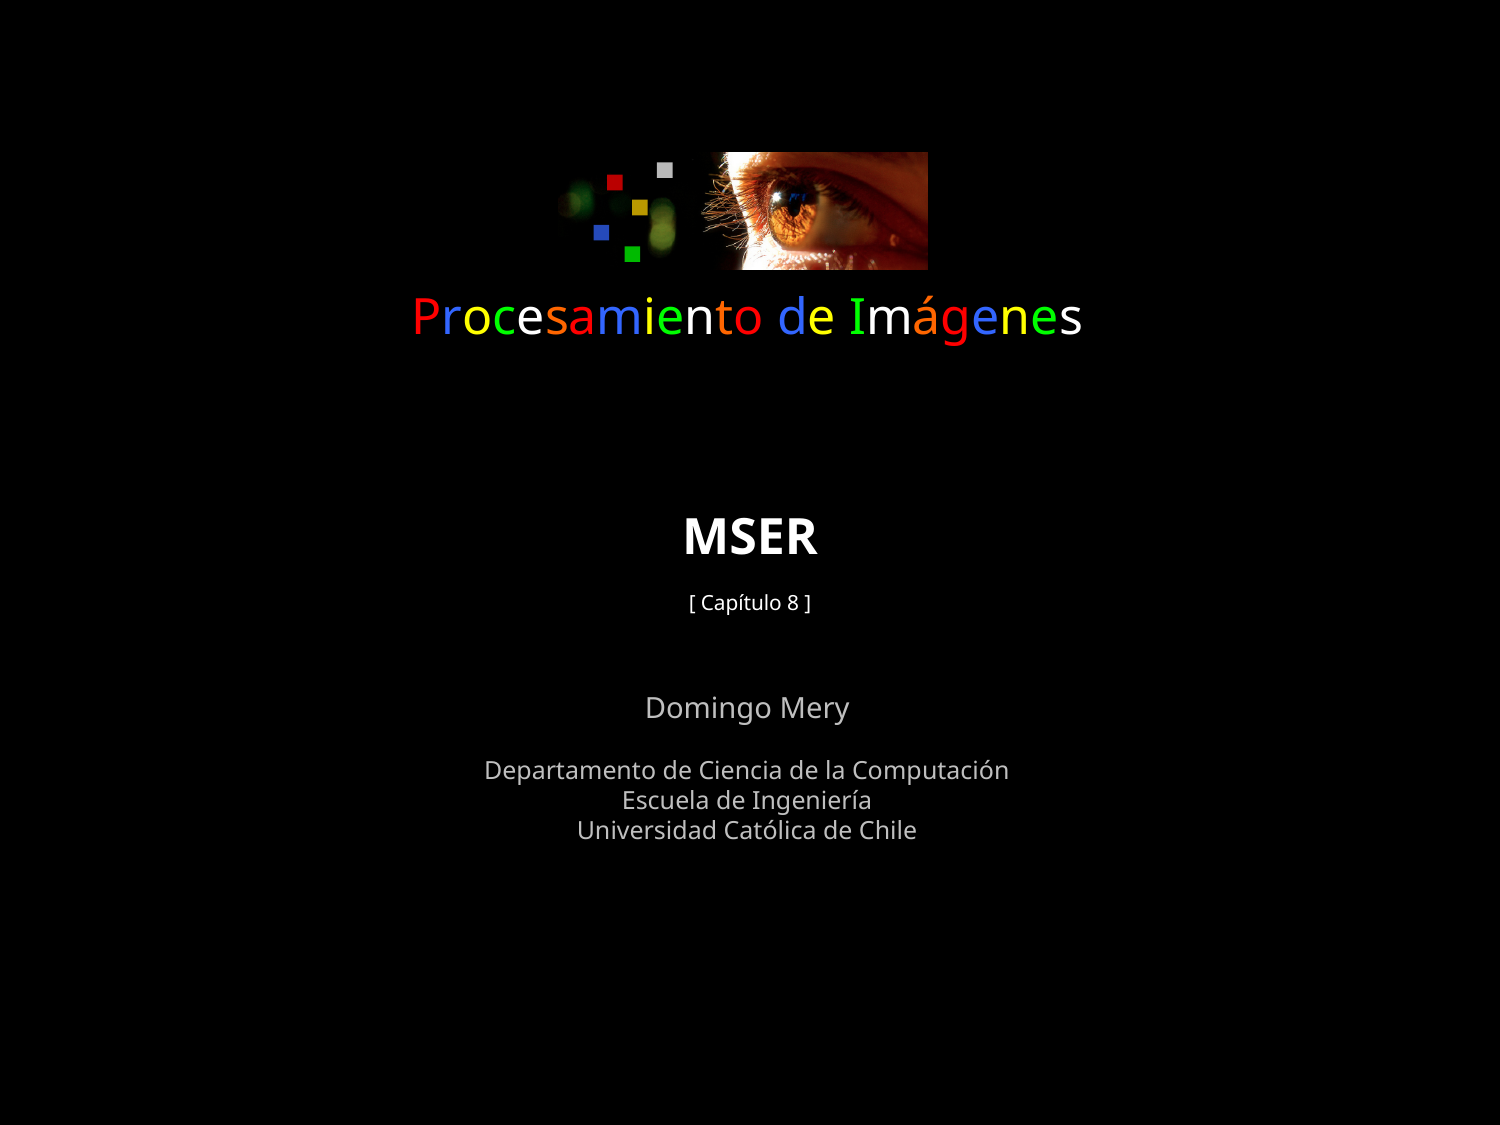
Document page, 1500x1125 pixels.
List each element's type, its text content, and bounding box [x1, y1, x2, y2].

text_box Procesamiento de Imágenes Domingo Mery Departamento de Ciencia de la Computación Escuela de Ingeniería Universidad Católica de Chile [396, 277, 1098, 497]
text_box Procesamiento de Imágenes Domingo Mery Departamento de Ciencia de la Computación Escuela de Ingeniería Universidad Católica de Chile [396, 673, 1098, 852]
text_box MSER [ Capítulo 8 ] [0, 497, 1500, 673]
picture [557, 152, 928, 270]
